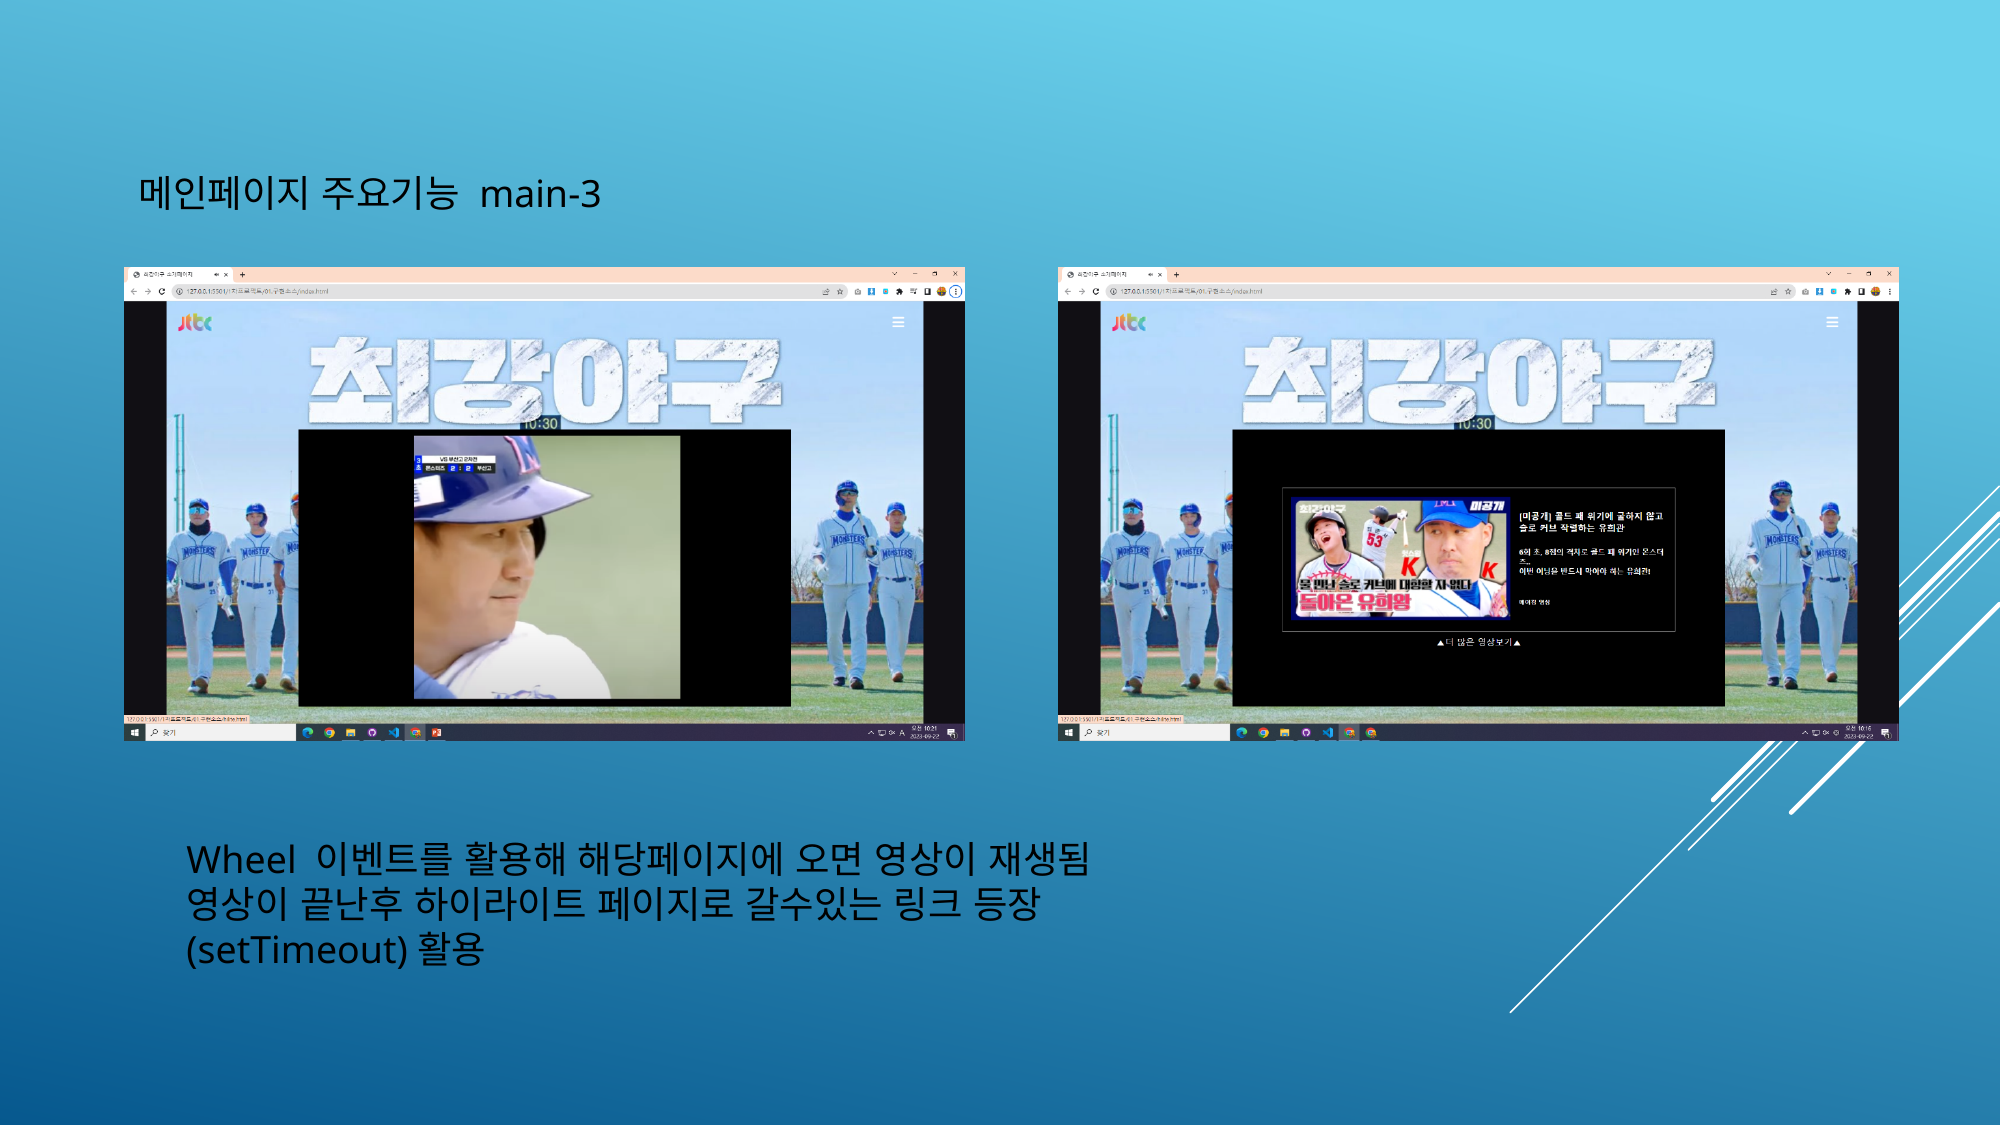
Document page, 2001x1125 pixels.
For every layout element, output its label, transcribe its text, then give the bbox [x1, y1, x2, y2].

picture [1057, 267, 1899, 741]
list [123, 267, 965, 741]
text_box Wheel 이벤트를 활용해 해당페이지에 오면 영상이 재생됨 영상이 끝난후 하이라이트 페이지로 갈수있는 링크 등장 (setTimeout)활용 [171, 829, 1420, 979]
text_box 메인페이지 주요기능 main-3 [124, 162, 827, 223]
